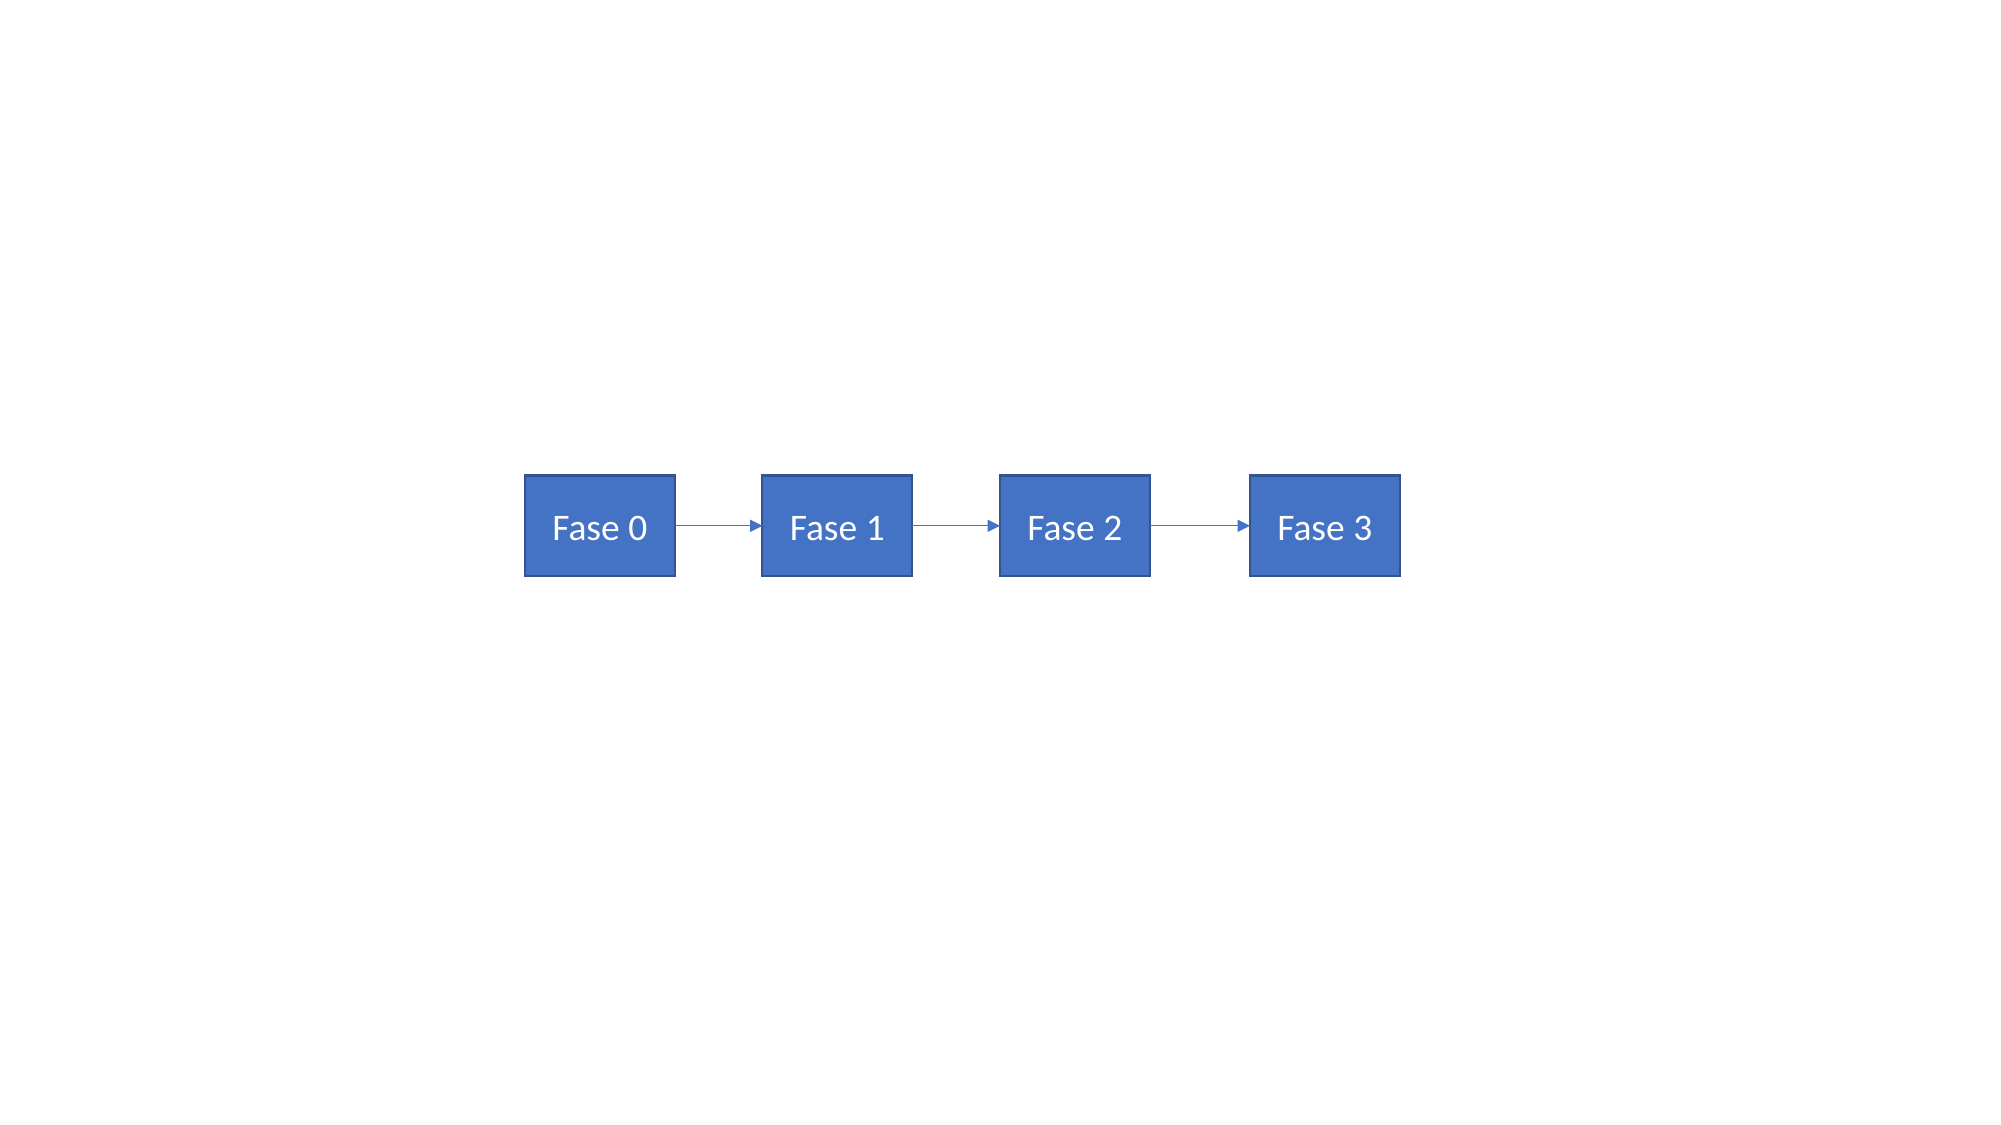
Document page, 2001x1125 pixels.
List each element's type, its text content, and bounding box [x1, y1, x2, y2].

text_box Fase 3 [1249, 474, 1401, 577]
text_box Fase 2 [999, 474, 1151, 577]
text_box Fase 0 [524, 474, 676, 577]
text_box Fase 1 [761, 474, 913, 577]
